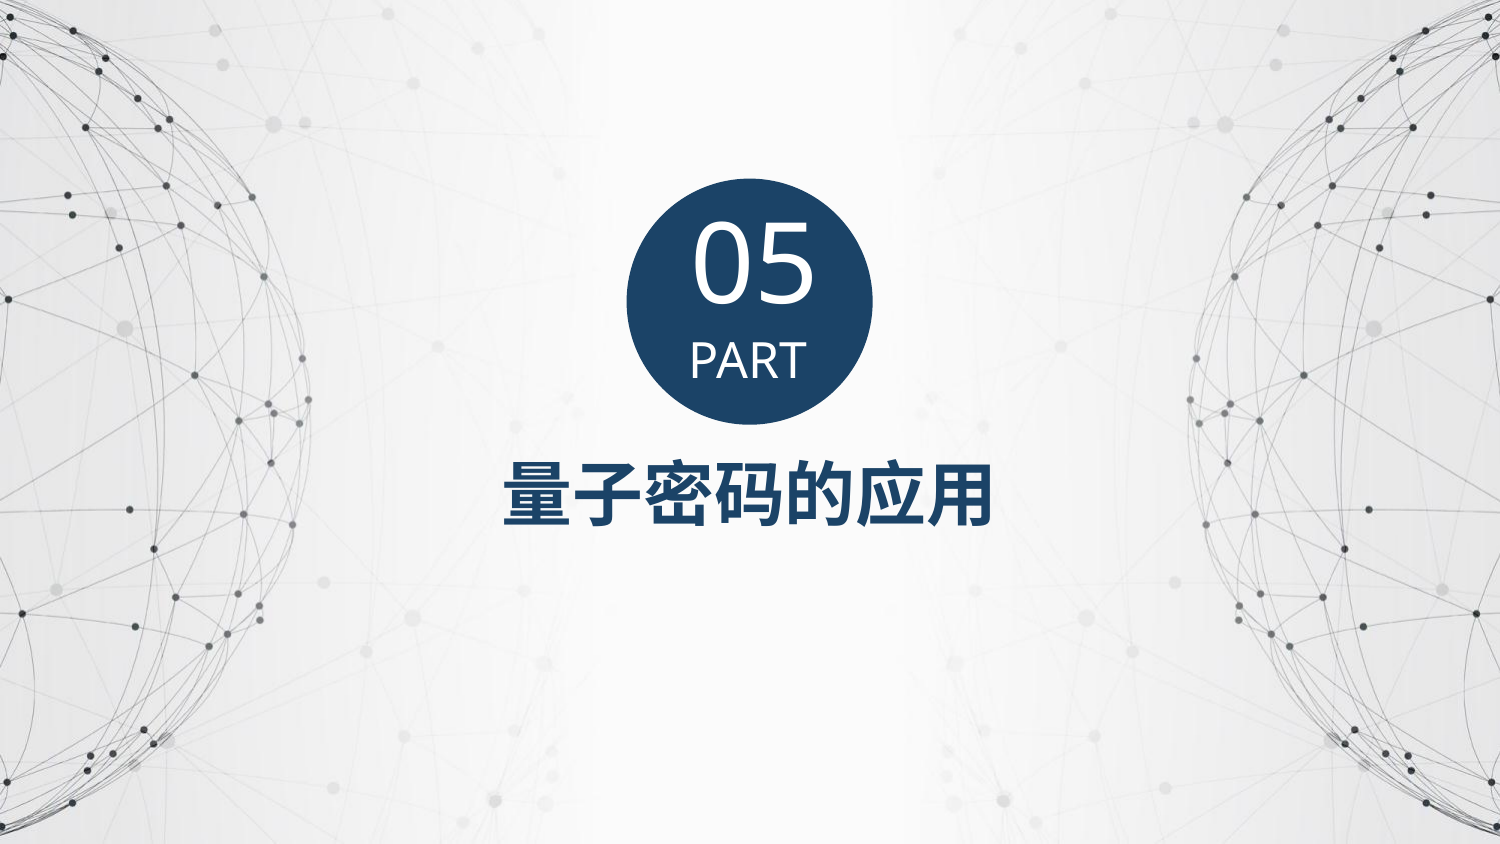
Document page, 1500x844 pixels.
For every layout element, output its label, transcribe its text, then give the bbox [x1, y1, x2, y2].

picture [0, 0, 1500, 844]
text_box [667, 395, 832, 426]
text_box [633, 177, 866, 258]
text_box 05 PART [612, 258, 897, 395]
text_box 量子密码的应用 [407, 444, 1092, 541]
